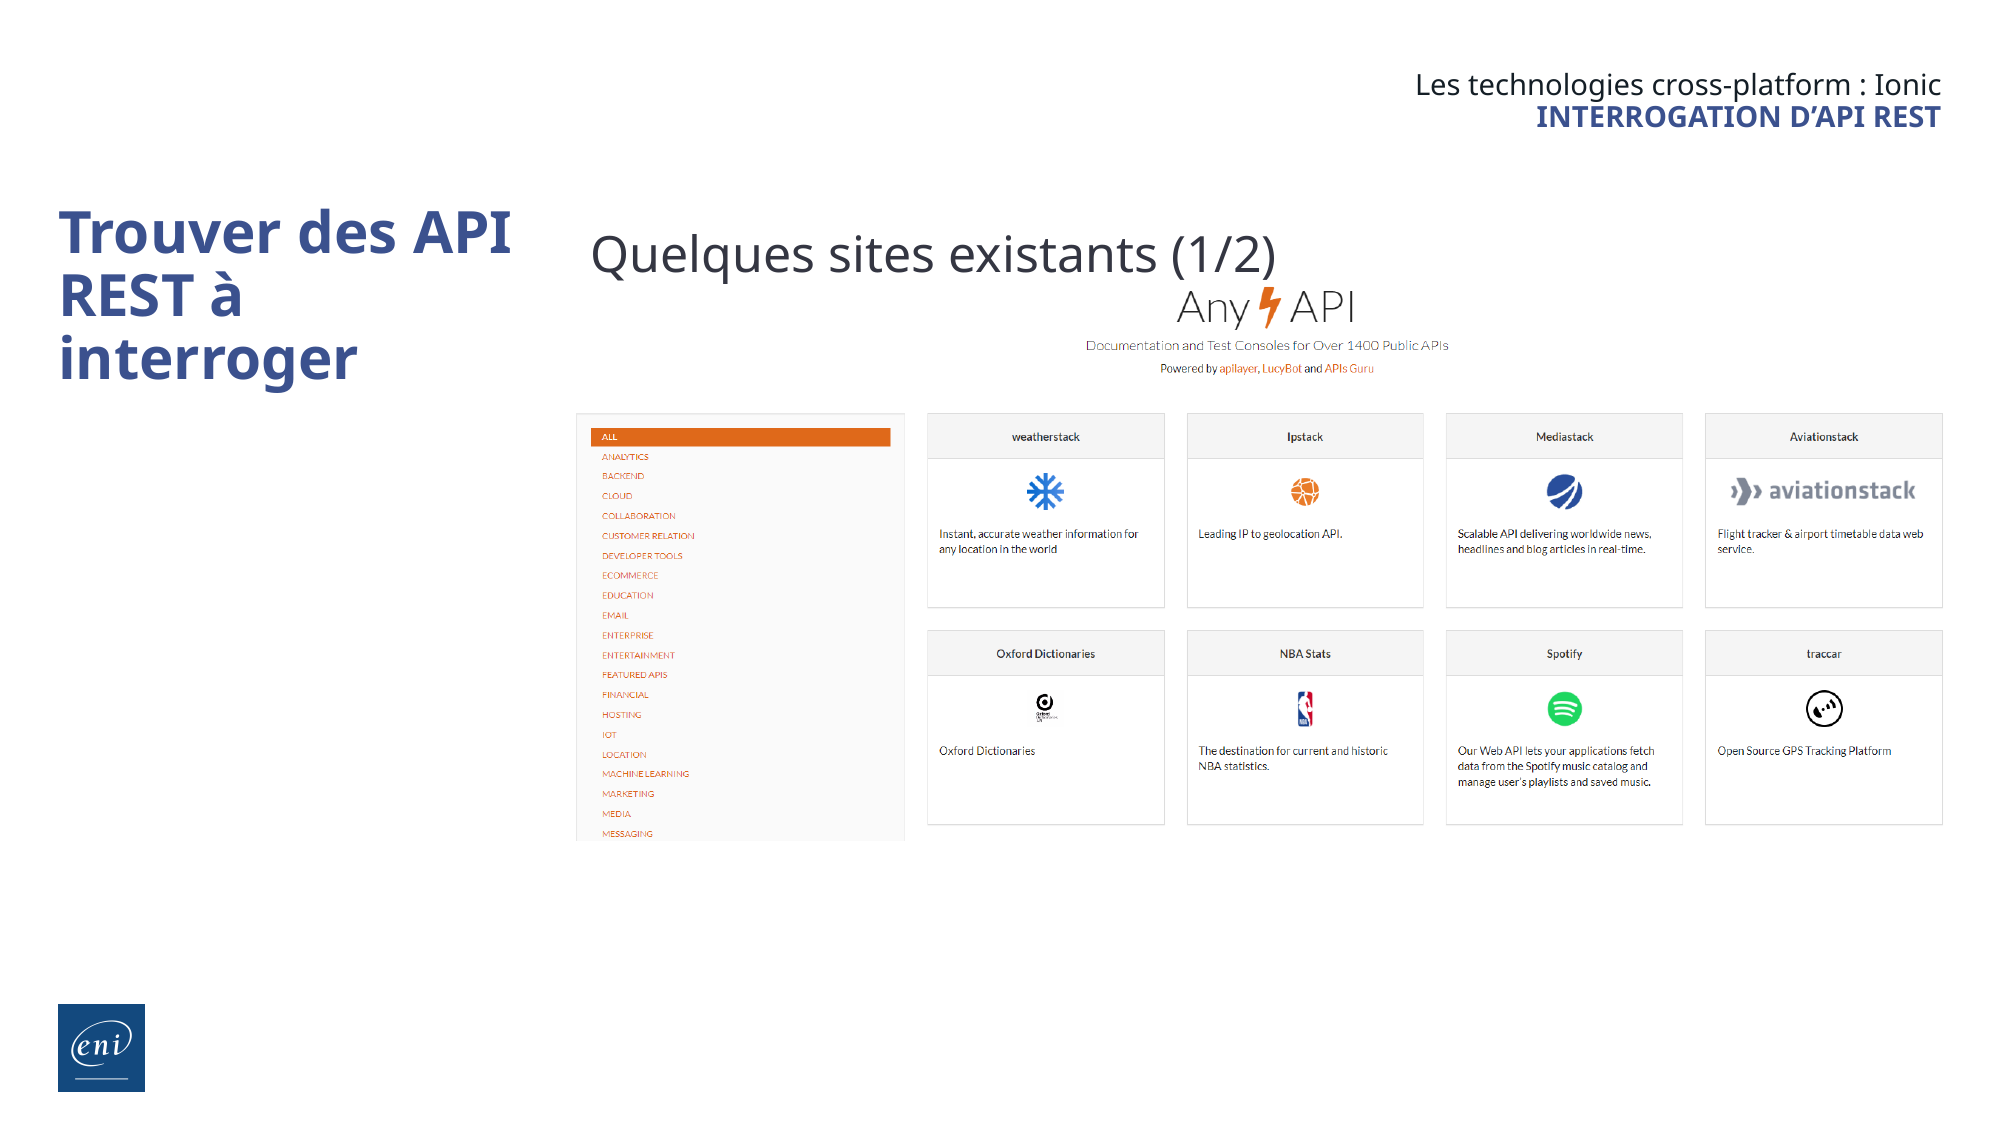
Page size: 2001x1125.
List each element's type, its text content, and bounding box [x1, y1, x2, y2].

text_box Les technologies cross-platform : Ionic Interrogation d’API REST [627, 70, 1942, 160]
picture [575, 284, 1949, 841]
text_box Quelques sites existants (1/2) [575, 203, 1942, 284]
text_box Trouver des API REST à interroger [58, 203, 526, 929]
picture [58, 1004, 145, 1092]
